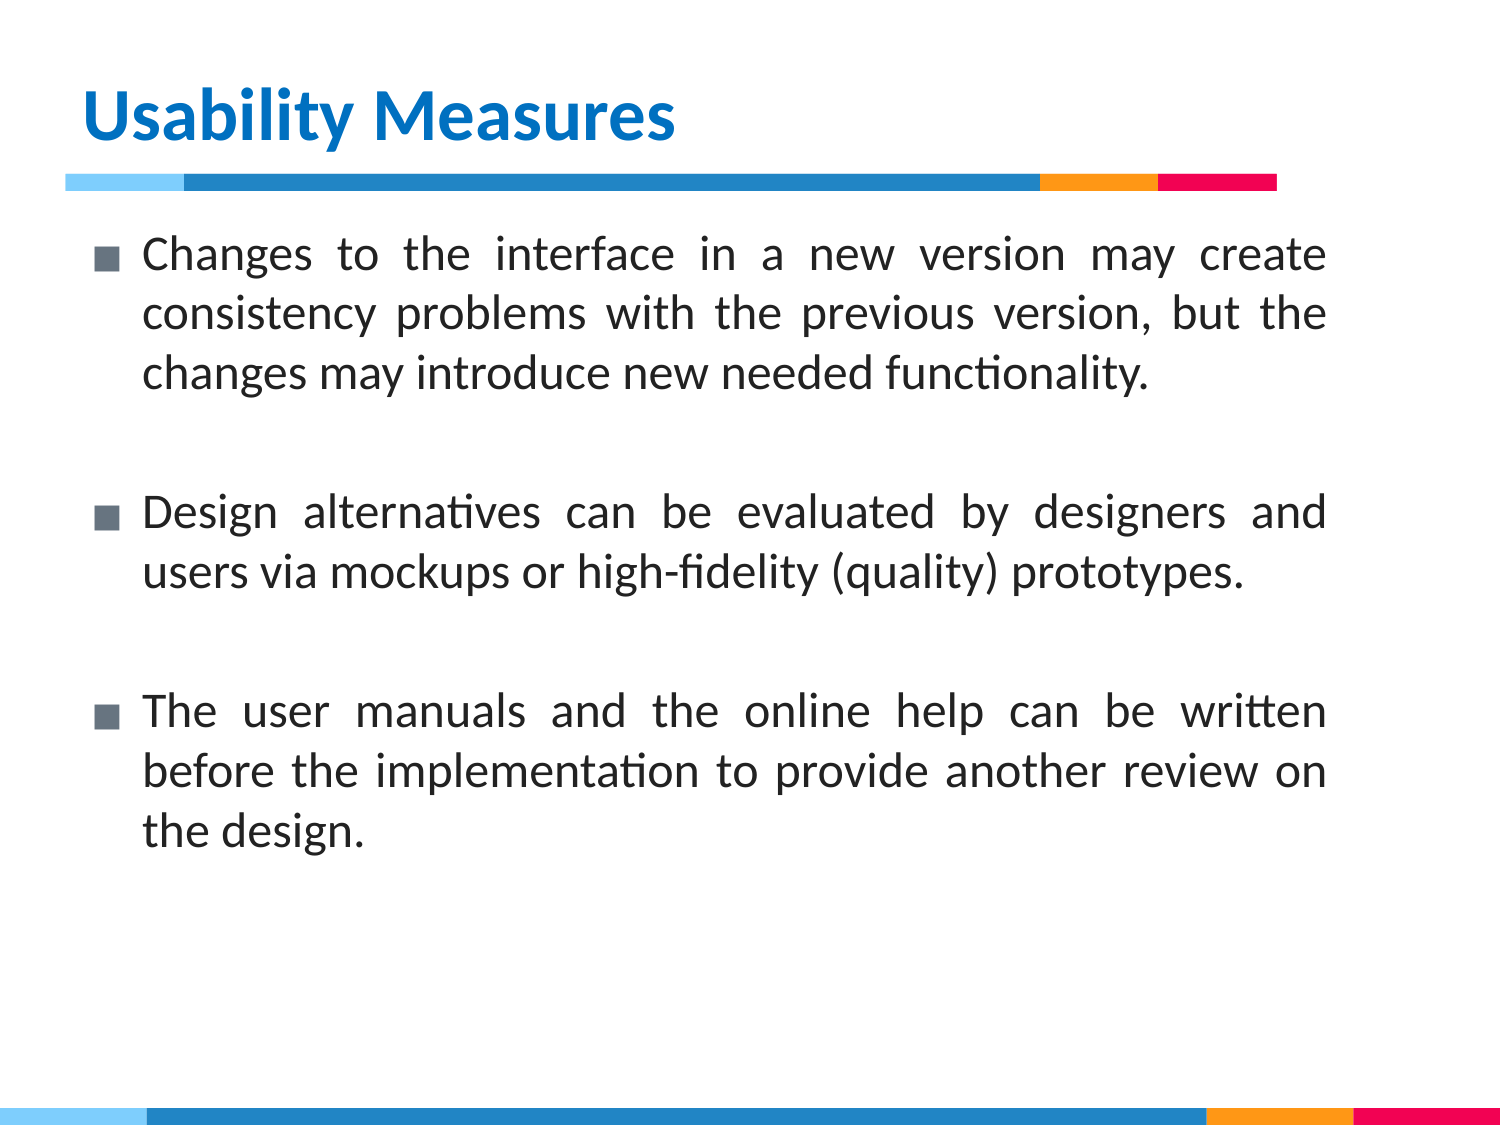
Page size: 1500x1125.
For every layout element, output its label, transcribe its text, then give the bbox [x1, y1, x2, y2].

title Usability Measures [67, 45, 1438, 171]
list Changes to the interface in a new version may create consistency problems with the previous version, but the changes may introduce new needed functionality. Design alternatives can be evaluated by designers and users via mockups or high-fidelity (quality) prototypes. The user manuals and the online help can be written before the implementation to provide another review on the design. [70, 212, 1343, 1071]
